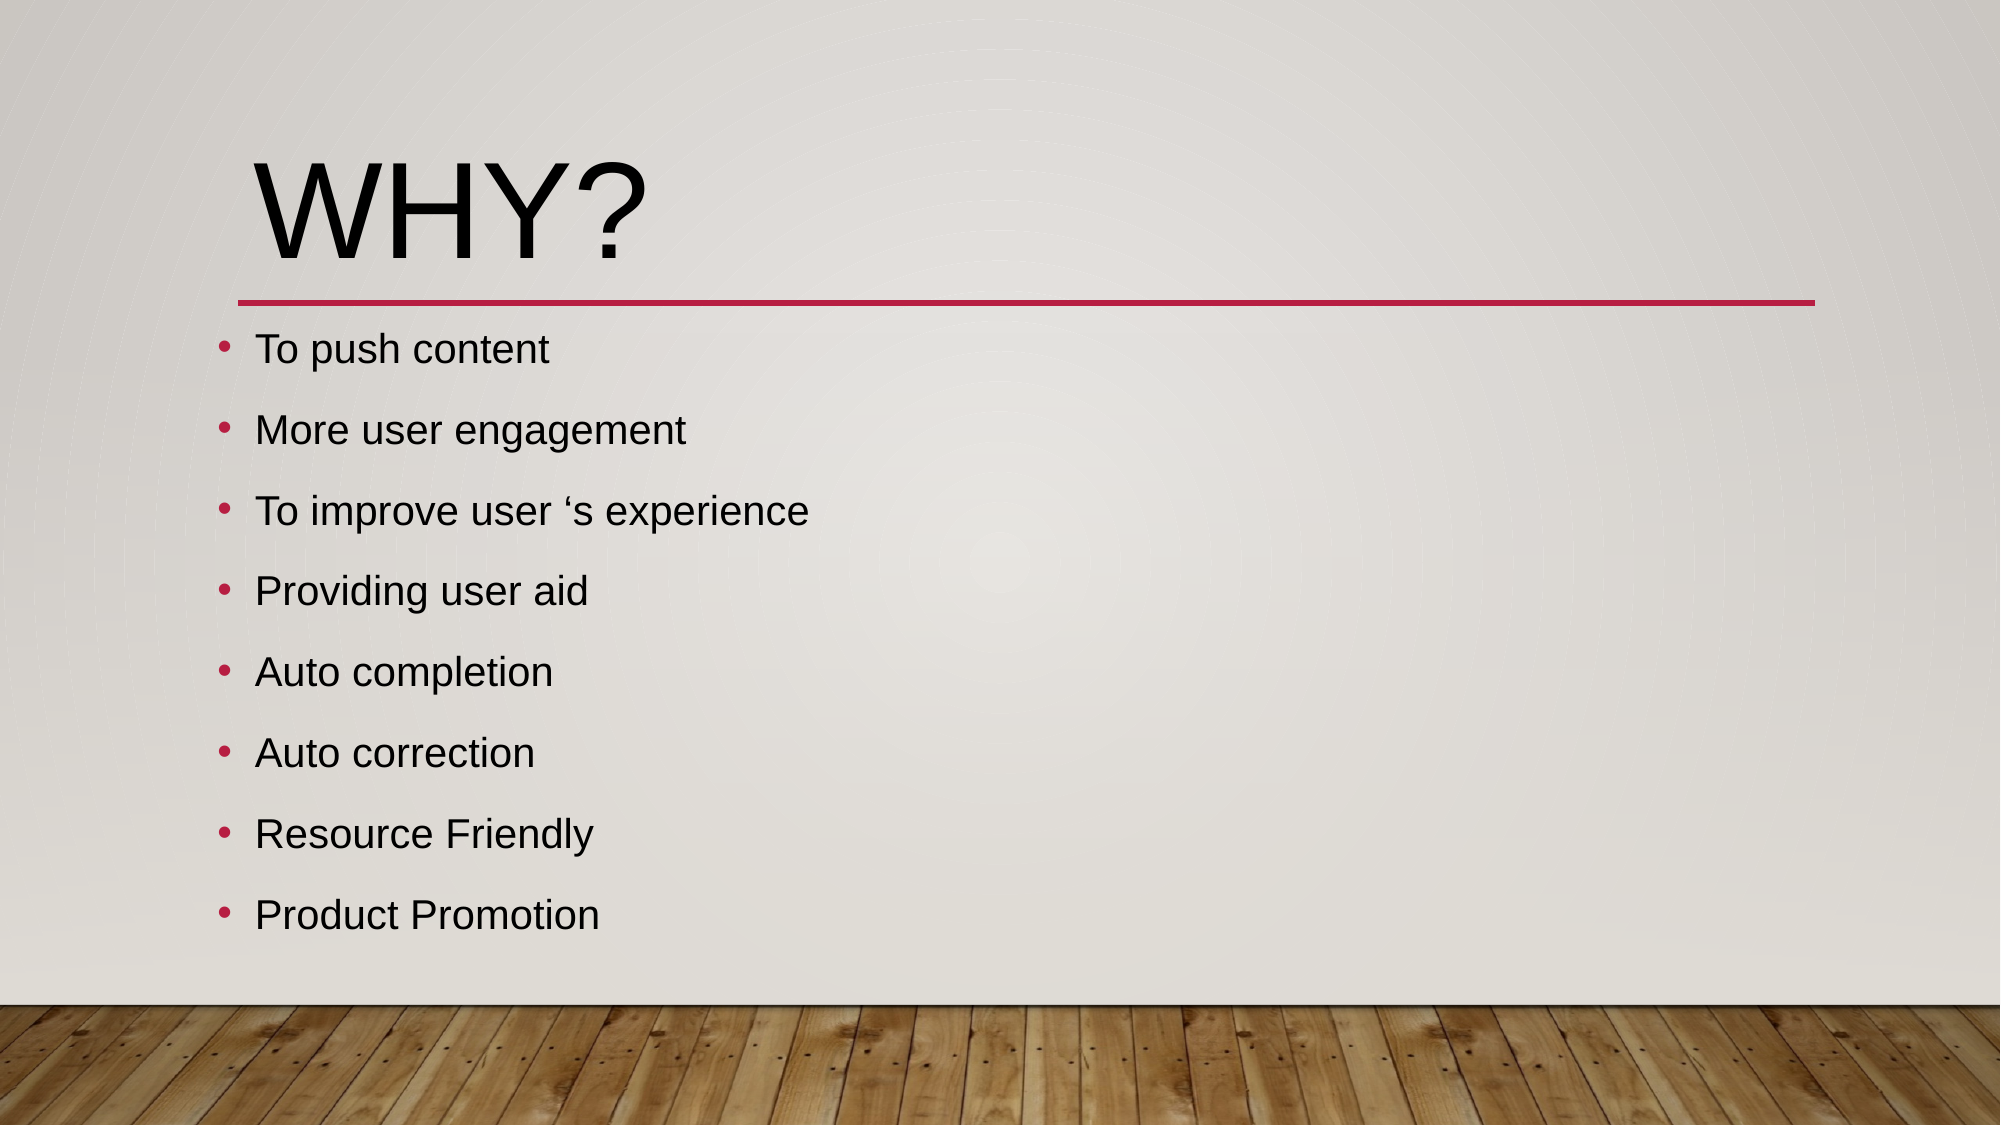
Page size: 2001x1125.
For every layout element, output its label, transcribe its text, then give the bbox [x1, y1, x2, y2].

picture [0, 1005, 2000, 1125]
title WHY? [238, 131, 1814, 304]
list To push content More user engagement To improve user ‘s experience Providing user aid Auto completion Auto correction Resource Friendly Product Promotion [202, 304, 1918, 954]
